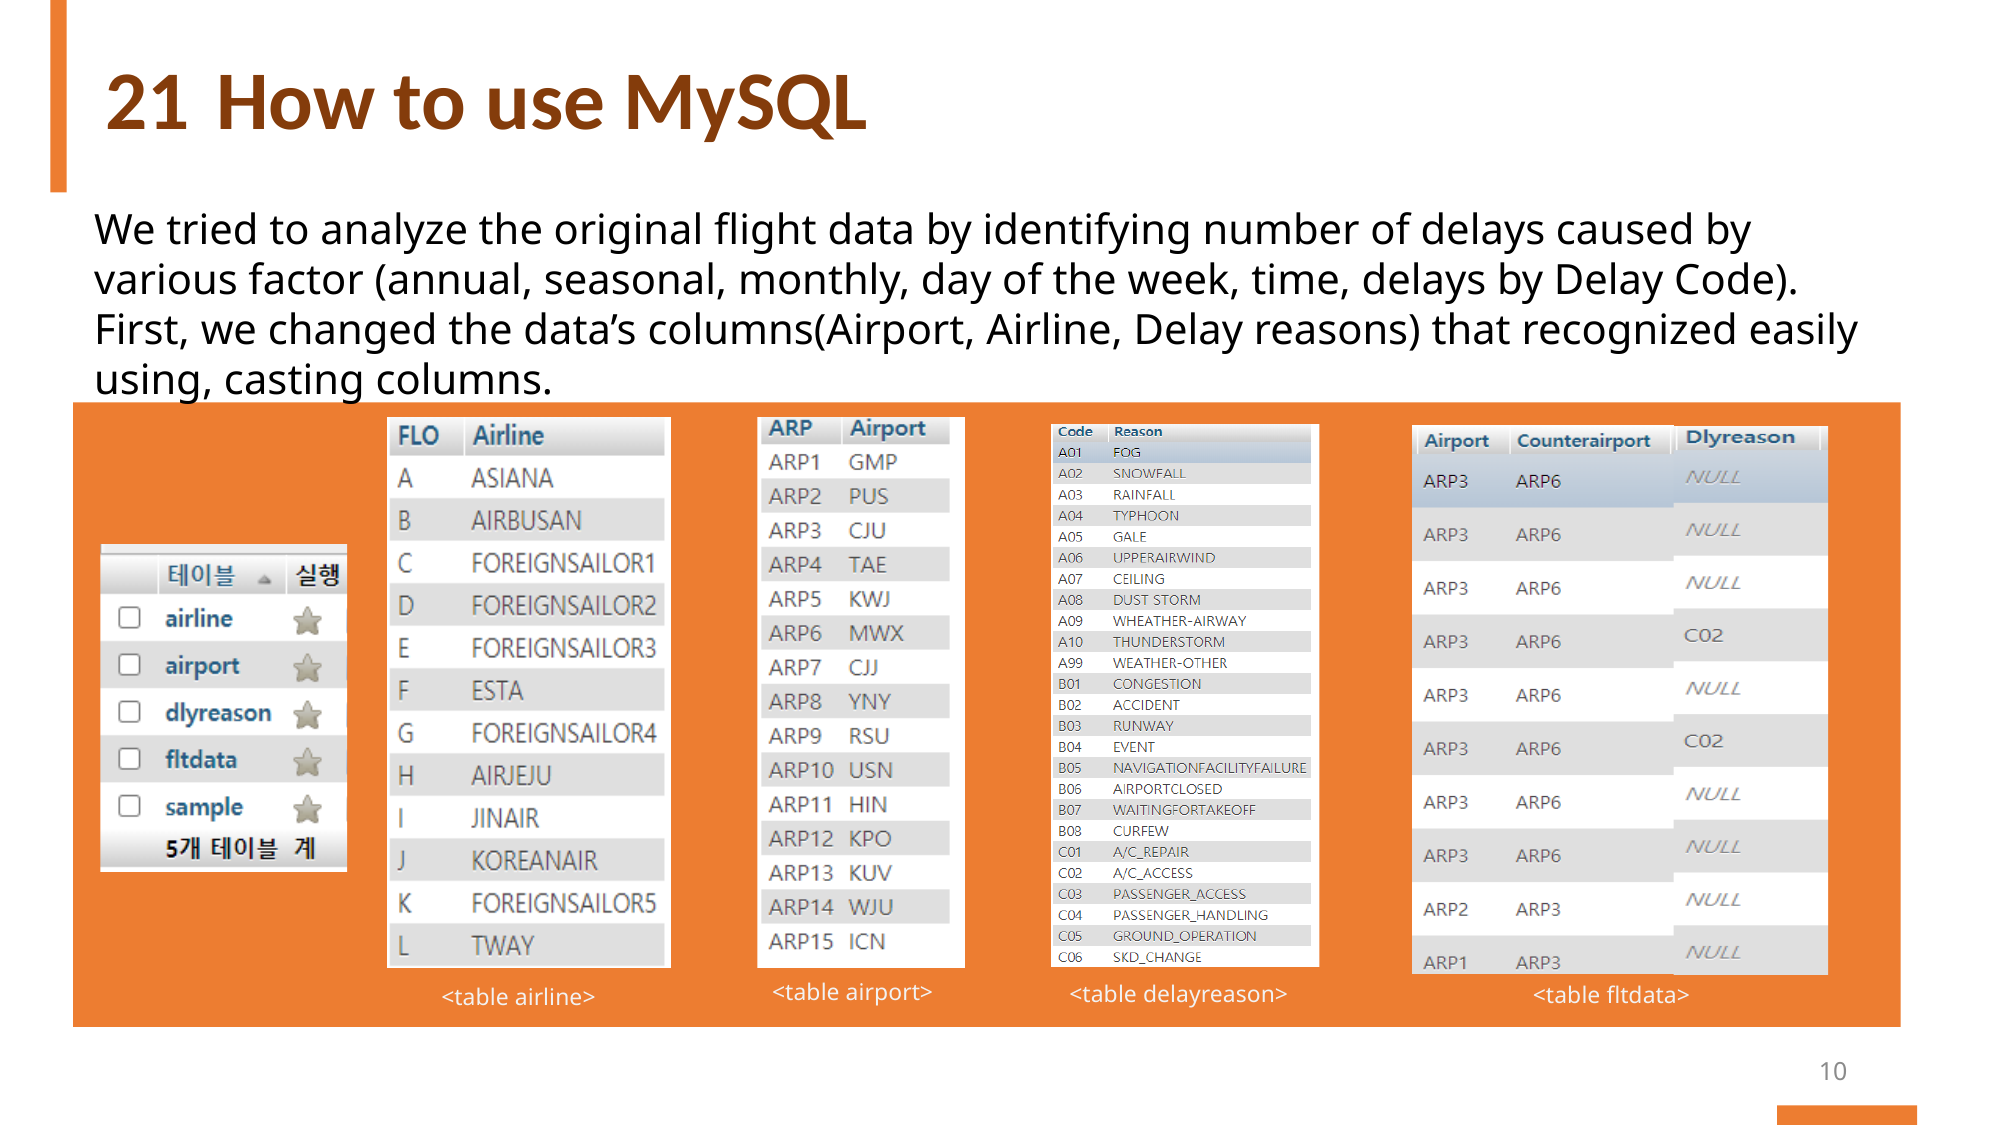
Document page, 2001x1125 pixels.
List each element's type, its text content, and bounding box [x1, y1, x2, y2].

text_box We tried to analyze the original flight data by identifying number of delays caused by various factor (annual, seasonal, monthly, day of the week, time, delays by Delay Code). First, we changed the data’s columns(Airport, Airline, Delay reasons) that recognized easily using, casting columns. [79, 195, 1895, 411]
text_box <table airport> [757, 970, 1027, 1013]
picture [1050, 424, 1320, 967]
text_box <table airline> [426, 975, 696, 1018]
text_box <table fltdata> [1518, 975, 1788, 1016]
text_box <table delayreason> [1054, 971, 1324, 1014]
text_box How to use MySQL [201, 39, 883, 154]
picture [100, 544, 348, 872]
text_box [72, 401, 1902, 1028]
text_box 21 [90, 39, 201, 154]
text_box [1412, 425, 1829, 975]
picture [387, 417, 671, 968]
picture [757, 417, 965, 968]
text_box [49, 0, 68, 193]
slide_number 10 [1412, 1042, 1863, 1103]
text_box [1776, 1104, 1918, 1125]
